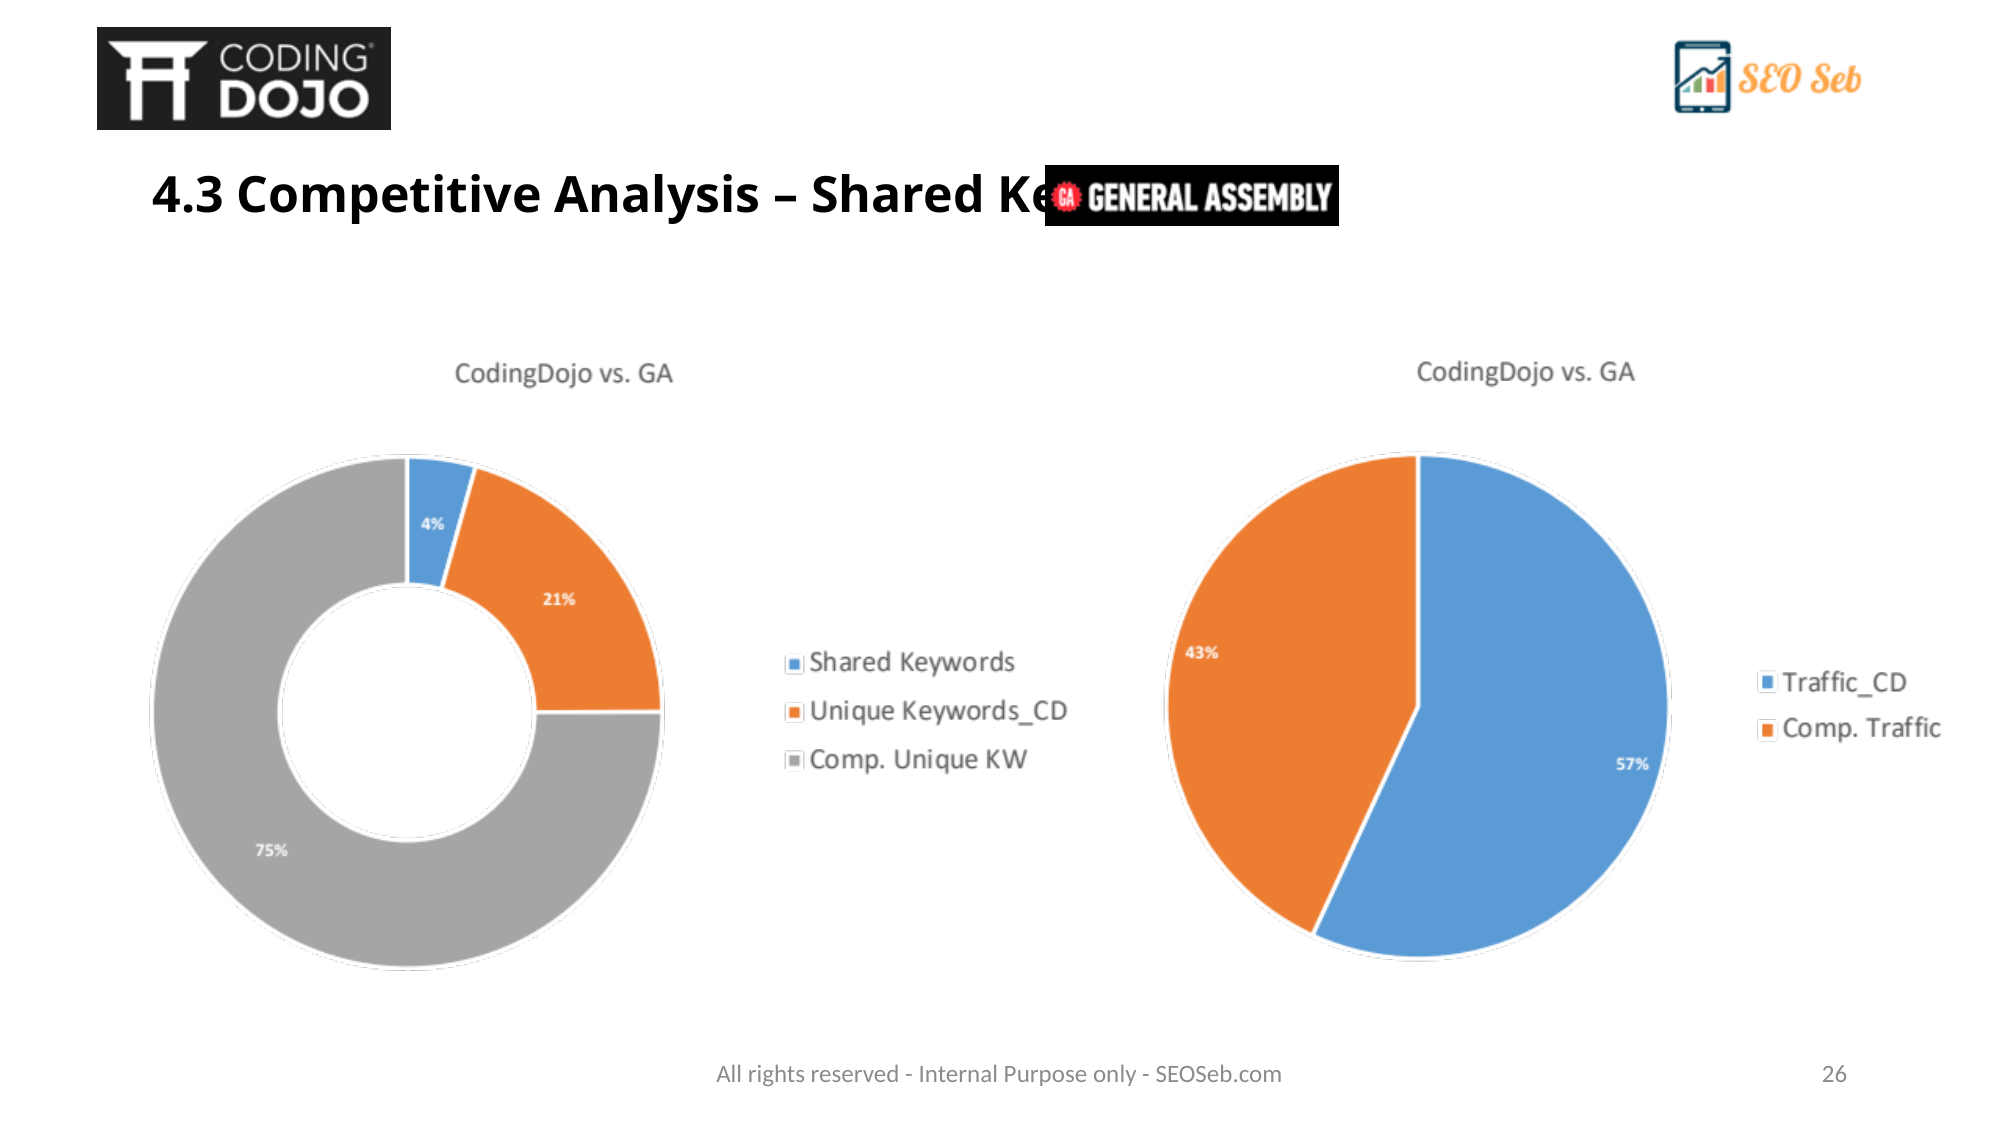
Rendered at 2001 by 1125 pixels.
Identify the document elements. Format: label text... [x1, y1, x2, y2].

picture [1657, 27, 1881, 130]
picture [97, 27, 391, 130]
picture [1045, 165, 1339, 226]
title 4.3 Competitive Analysis – Shared Keywords [137, 151, 1863, 240]
footer All rights reserved - Internal Purpose only - SEOSeb.com [662, 1042, 1338, 1103]
picture [40, 337, 1960, 1029]
slide_number 26 [1412, 1042, 1863, 1103]
